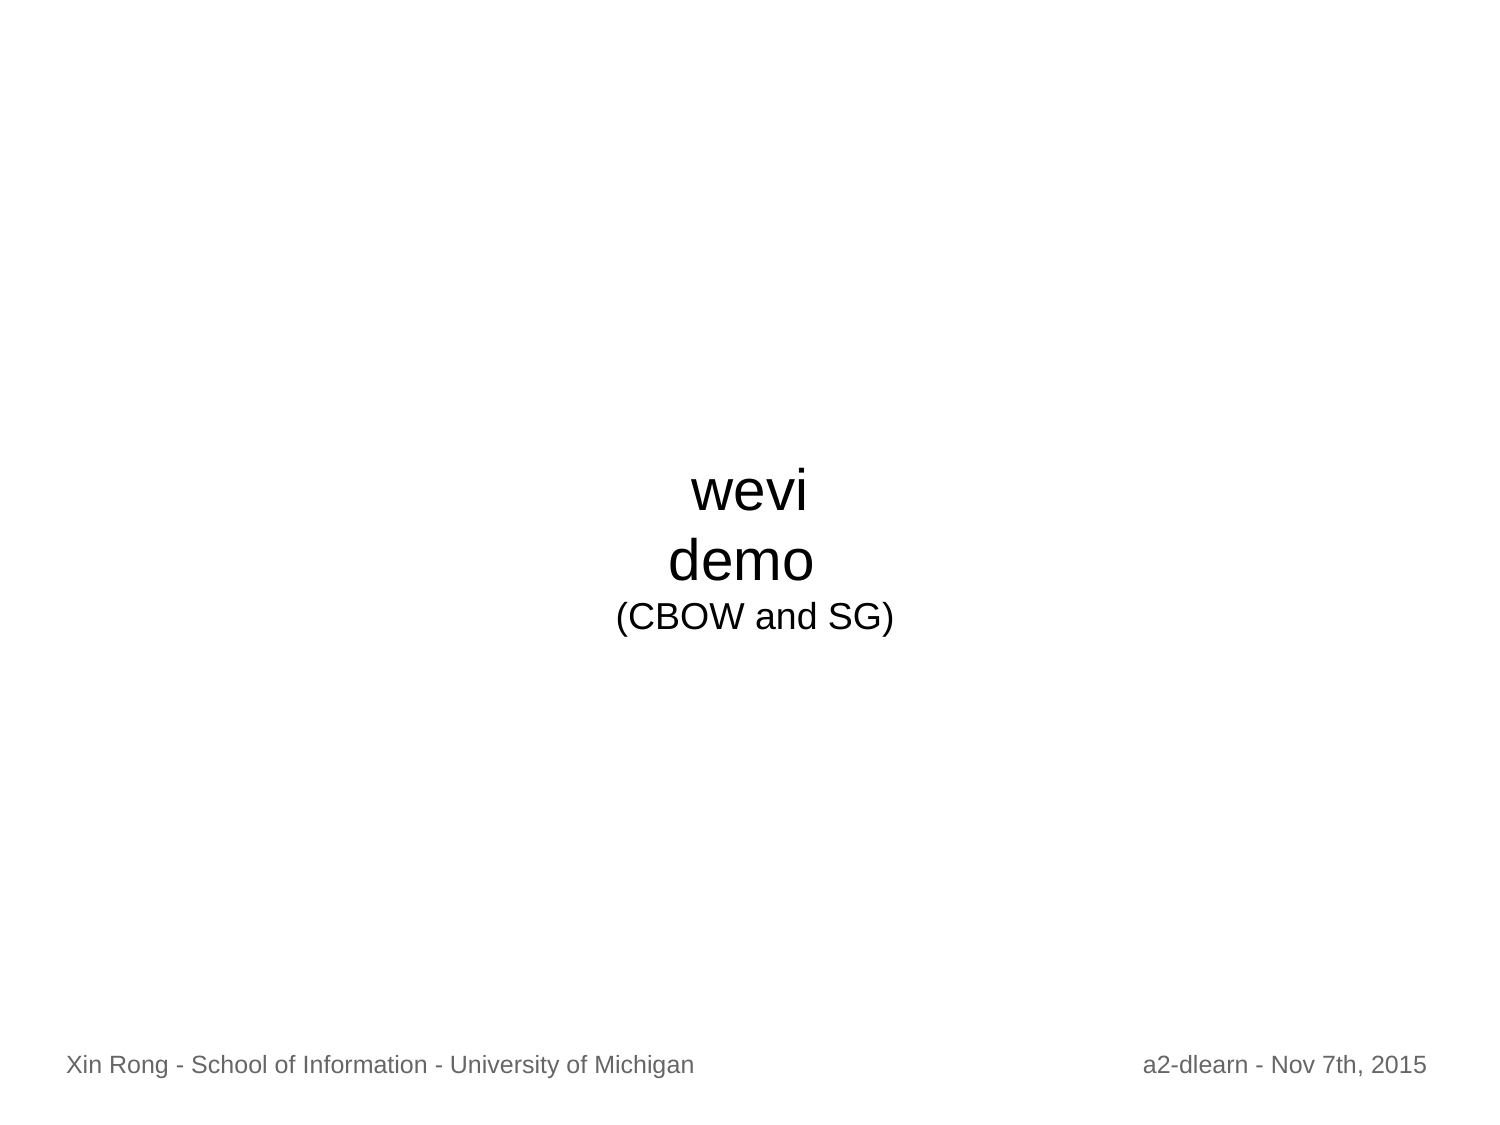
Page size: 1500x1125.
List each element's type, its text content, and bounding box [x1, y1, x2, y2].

title wevi demo (CBOW and SG) [496, 436, 1004, 665]
